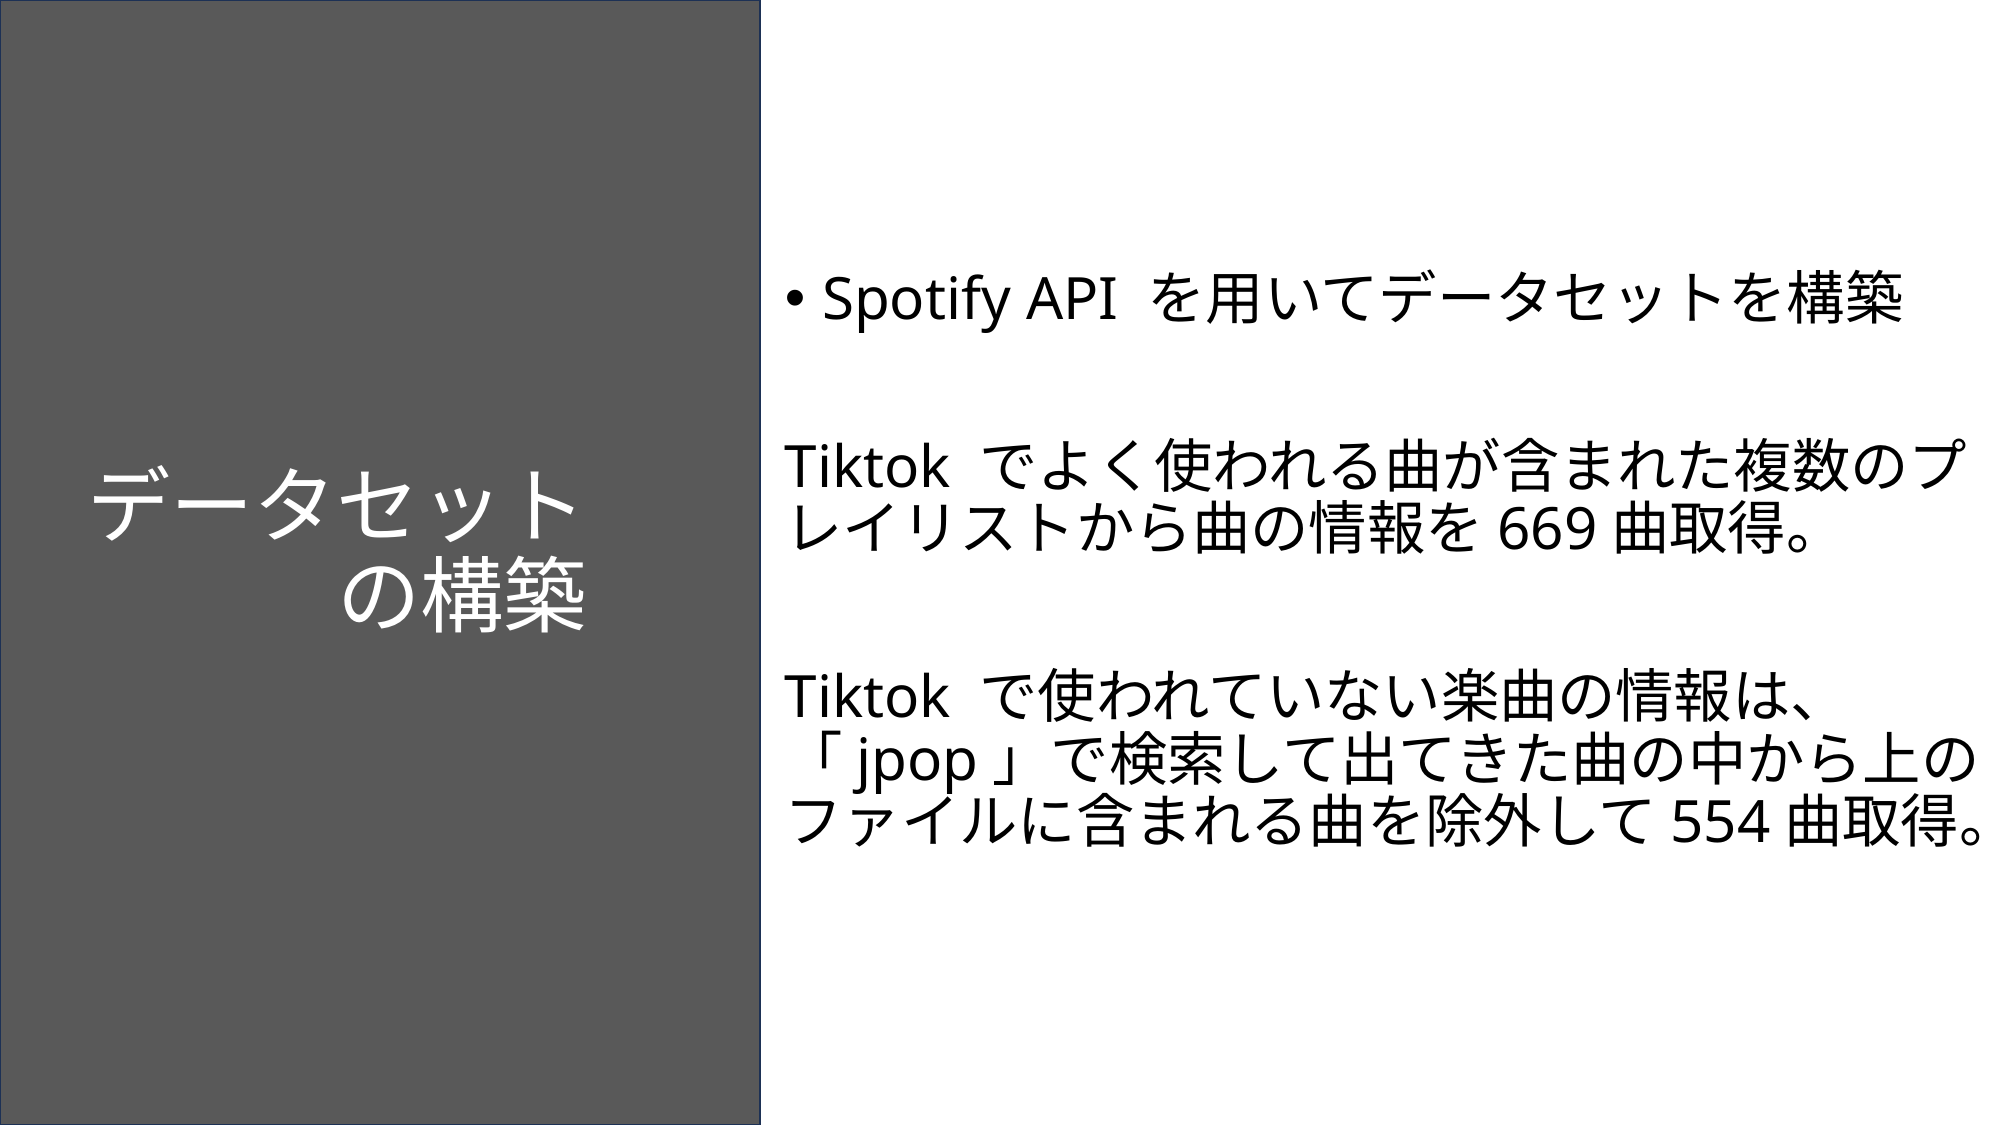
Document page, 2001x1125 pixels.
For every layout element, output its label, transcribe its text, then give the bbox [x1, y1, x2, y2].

text_box データセットの構築 [0, 96, 602, 652]
text_box [0, 0, 761, 1125]
text_box [51, 377, 709, 1092]
list Spotify API を用いてデータセットを構築 Tiktok でよく使われる曲が含まれた複数のプレイリストから曲の情報を669曲取得。 Tiktok で使われていない楽曲の情報は、「jpop」で検索して出てきた曲の中から上のファイルに含まれる曲を除外して554曲取得。 [769, 107, 2000, 1018]
